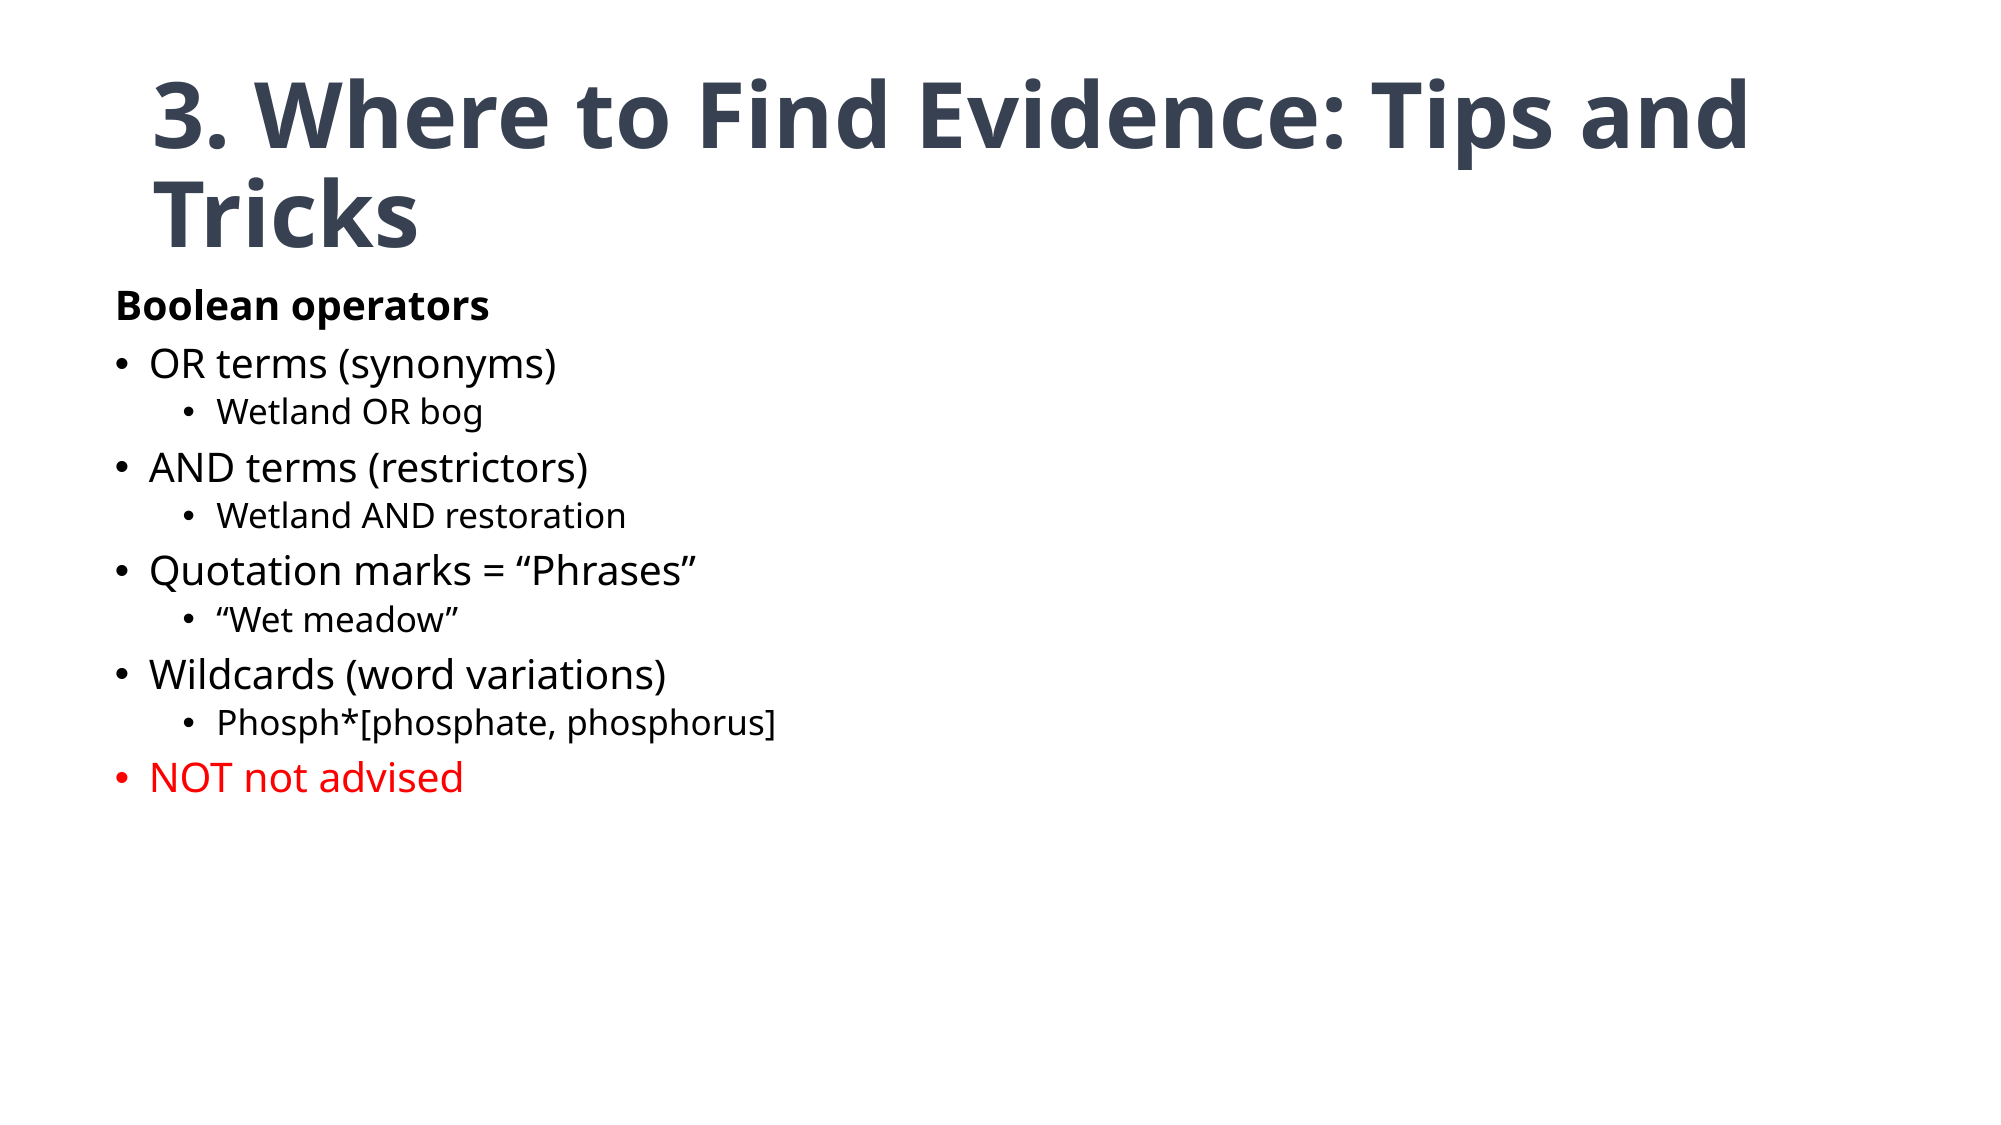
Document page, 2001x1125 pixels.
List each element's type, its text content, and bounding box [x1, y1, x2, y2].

title 3. Where to Find Evidence: Tips and Tricks [137, 59, 1863, 278]
list Boolean operators OR terms (synonyms) Wetland OR bog AND terms (restrictors) Wetland AND restoration Quotation marks = “Phrases” “Wet meadow” Wildcards (word variations) Phosph*[phosphate, phosphorus] NOT not advised [99, 277, 1825, 813]
